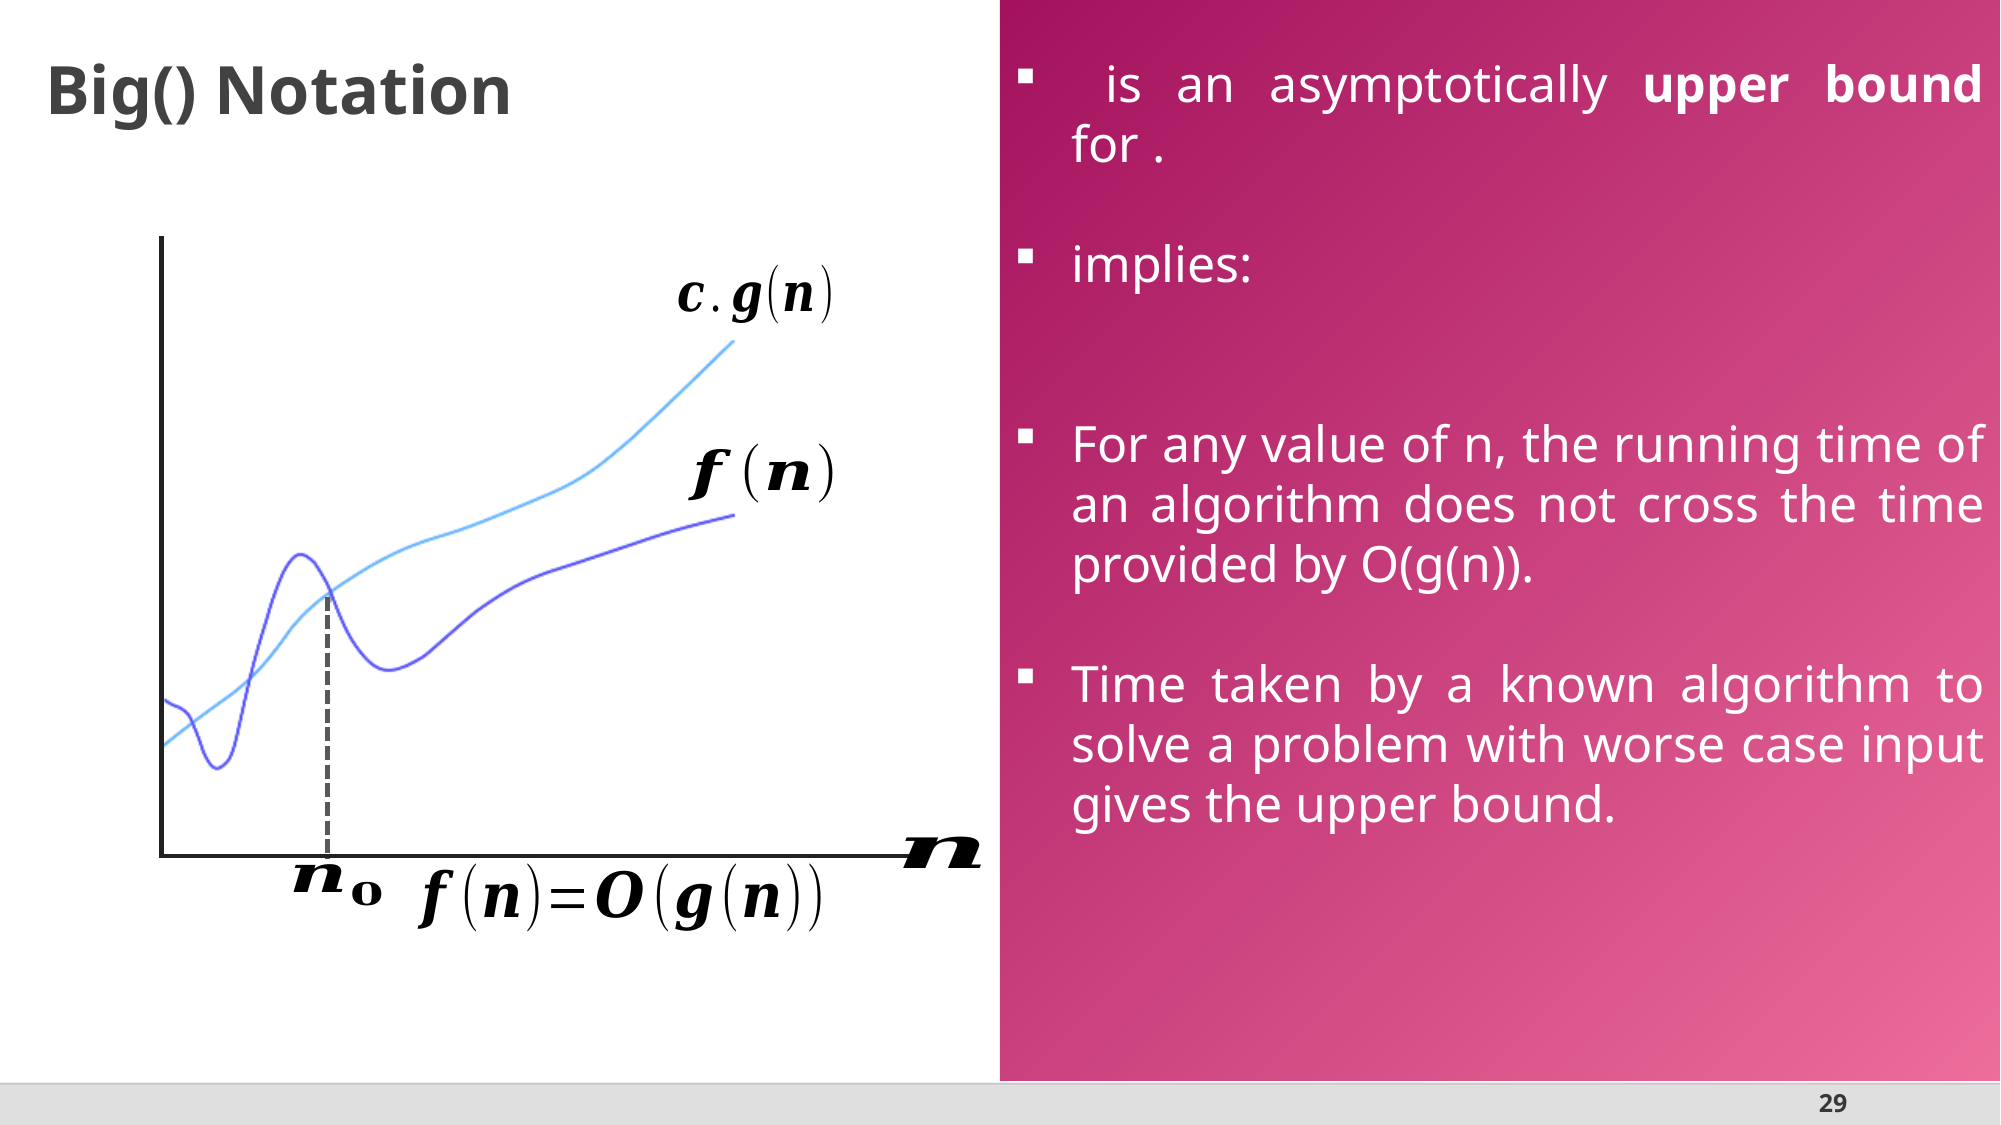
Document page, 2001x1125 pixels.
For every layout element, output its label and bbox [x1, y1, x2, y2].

picture [162, 339, 807, 777]
